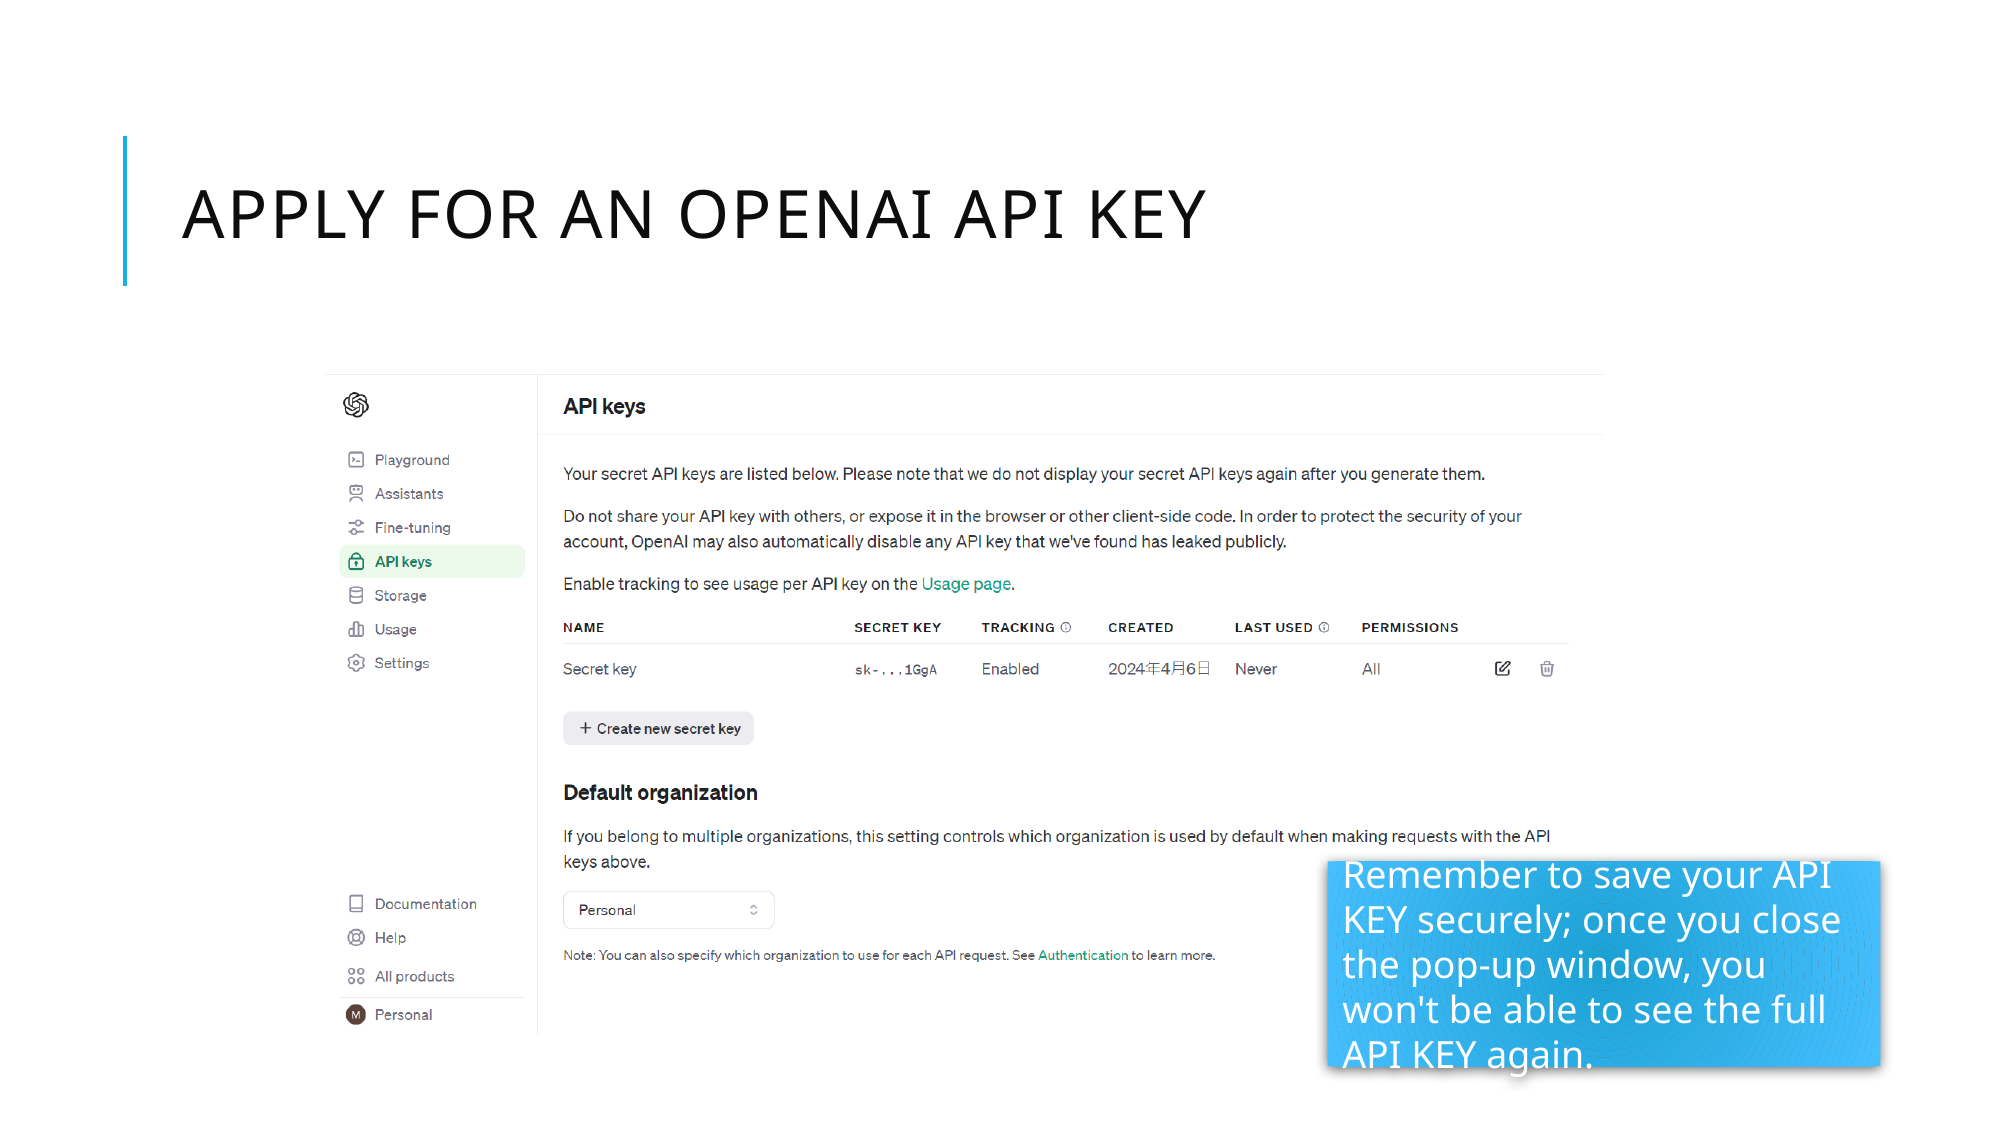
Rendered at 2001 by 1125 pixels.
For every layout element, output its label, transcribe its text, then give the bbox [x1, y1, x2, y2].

text_box Remember to save your API KEY securely; once you close the pop-up window, you won't be able to see the full API KEY again. [1327, 861, 1881, 1067]
title Apply for an OPENAI API KEY [168, 96, 1763, 342]
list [326, 374, 1605, 1036]
